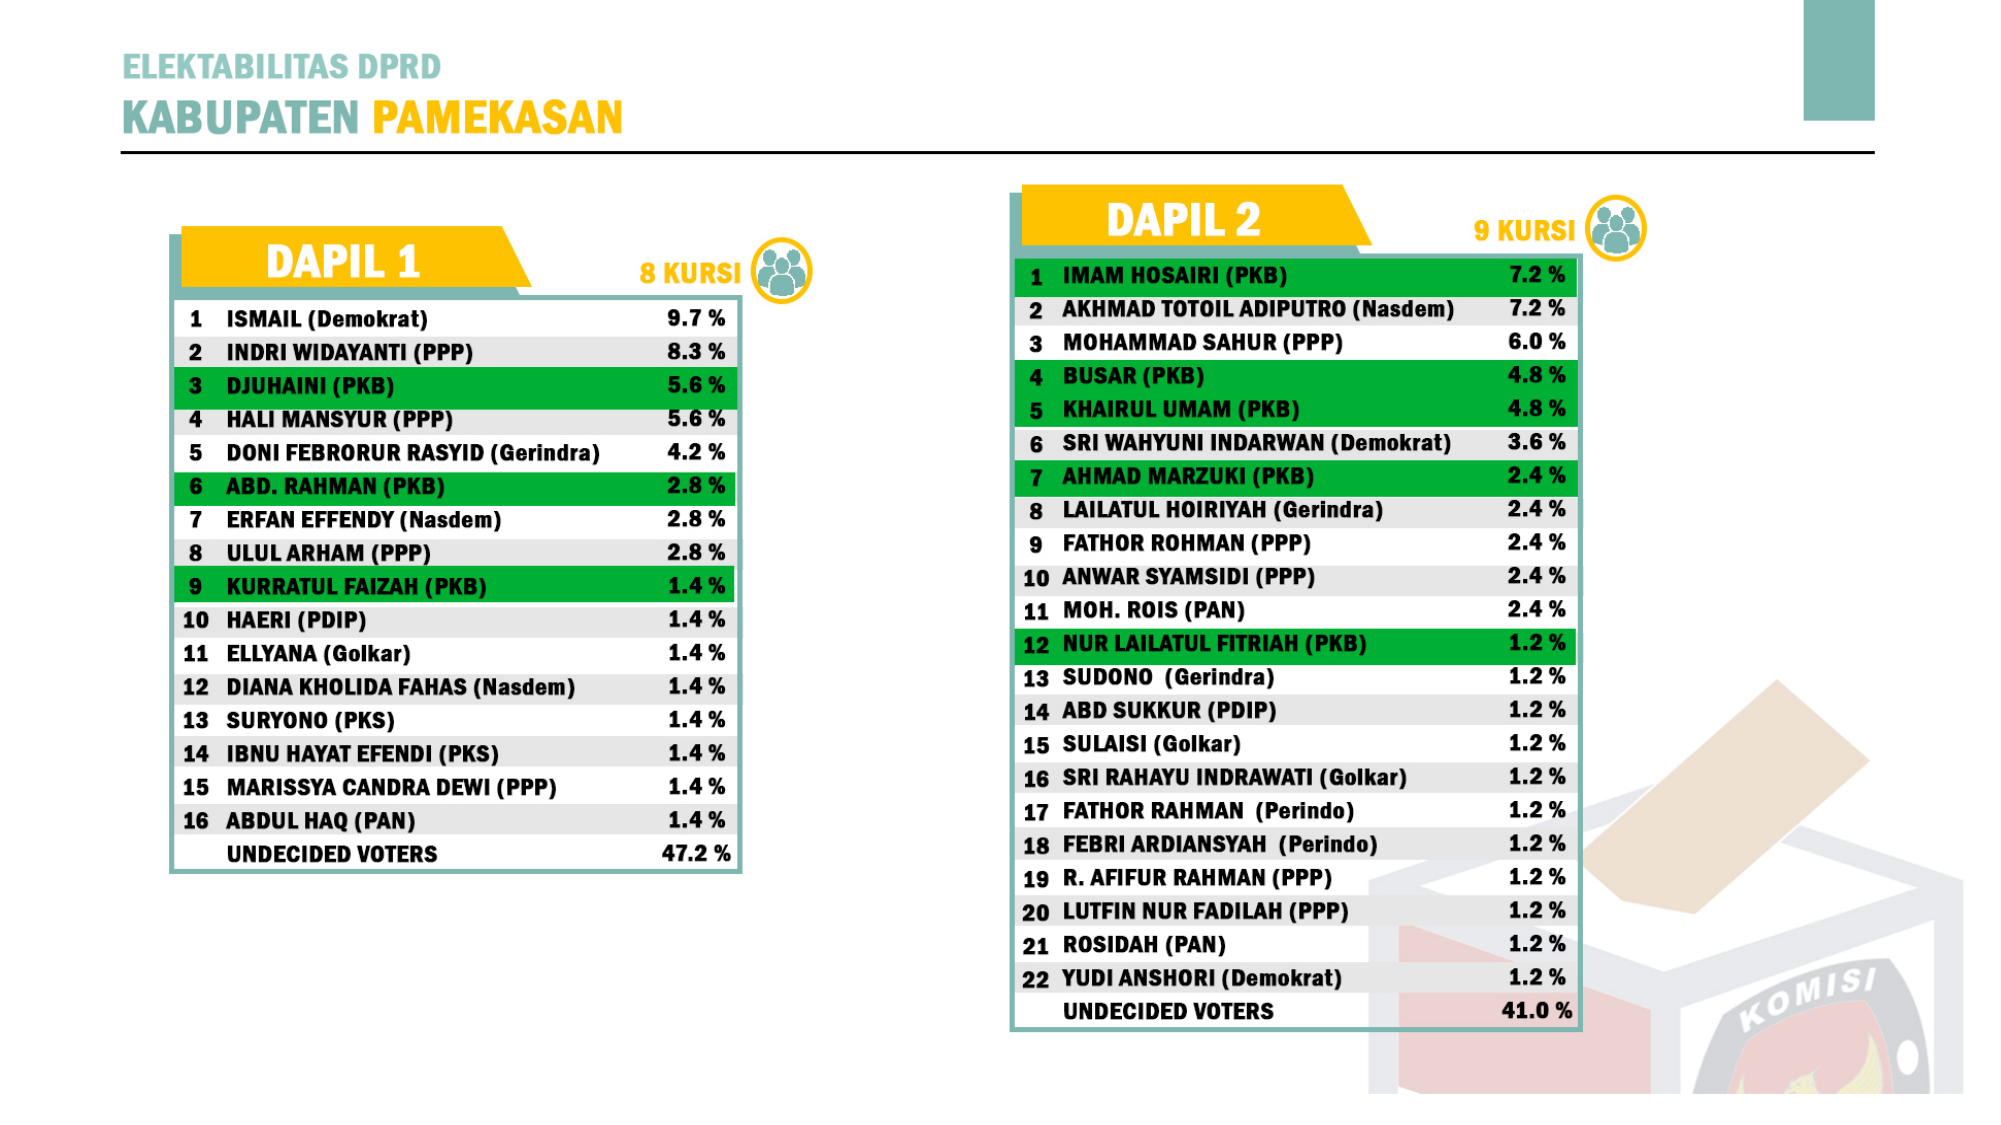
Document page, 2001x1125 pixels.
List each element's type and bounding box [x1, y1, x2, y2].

list [0, 0, 1980, 1094]
